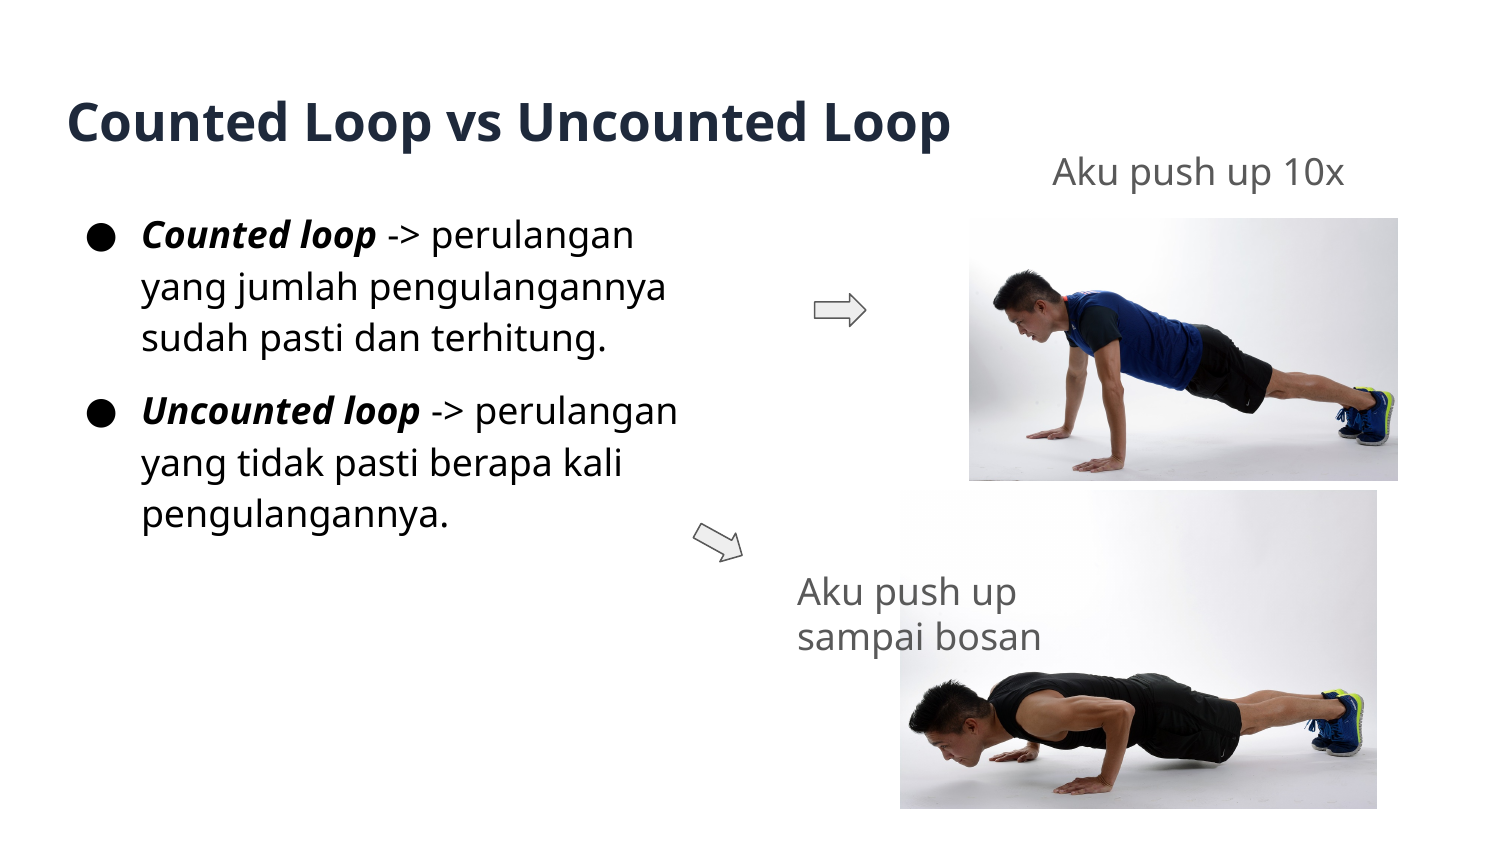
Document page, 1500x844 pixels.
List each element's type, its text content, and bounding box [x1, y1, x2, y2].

picture [968, 218, 1398, 481]
text_box Aku push up 10x [1037, 132, 1364, 208]
text_box [814, 293, 866, 327]
text_box Aku push up sampai bosan [782, 553, 894, 674]
list Counted loop -> perulangan yang jumlah pengulangannya sudah pasti dan terhitung. Uncounted loop -> perulangan yang tidak pasti berapa kali pengulangannya. [51, 189, 712, 740]
title Counted Loop vs Uncounted Loop [51, 72, 1449, 167]
text_box [693, 523, 743, 562]
picture [900, 490, 1378, 809]
